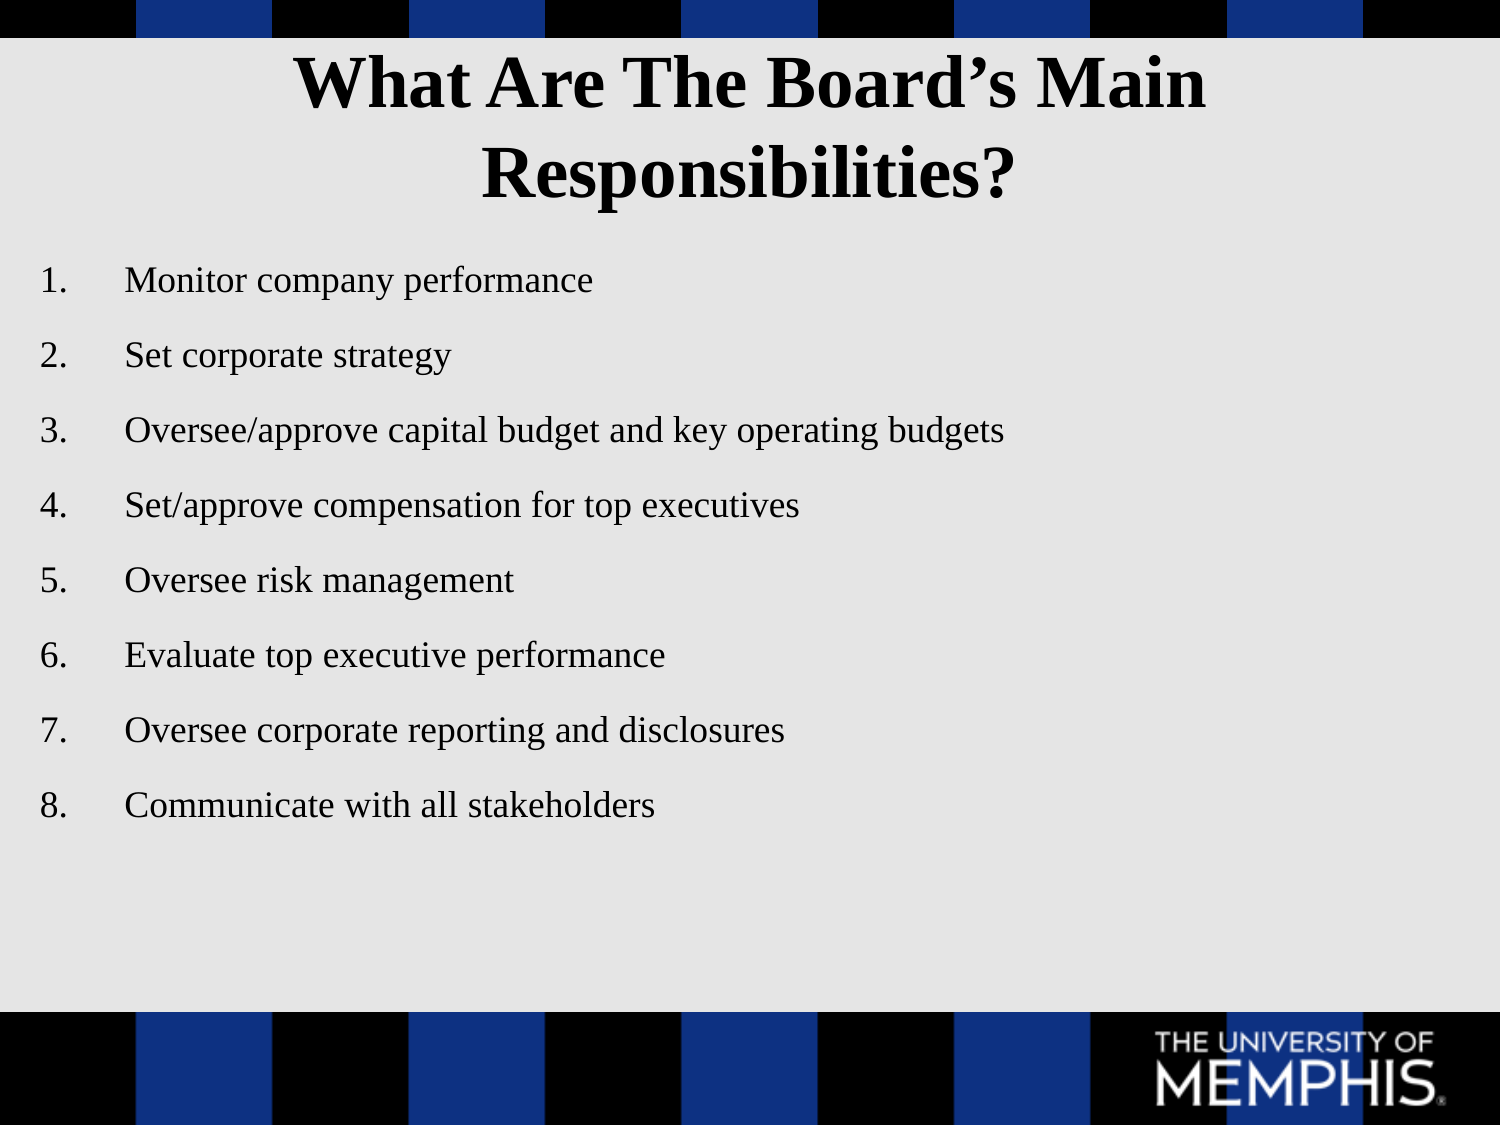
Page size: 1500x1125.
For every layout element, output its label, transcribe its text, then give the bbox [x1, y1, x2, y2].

list Monitor company performance Set corporate strategy Oversee/approve capital budget and key operating budgets Set/approve compensation for top executives Oversee risk management Evaluate top executive performance Oversee corporate reporting and disclosures Communicate with all stakeholders [24, 224, 1463, 988]
picture [0, 1012, 1500, 1125]
picture [0, 0, 1500, 38]
title What Are The Board’s Main Responsibilities? [37, 49, 1463, 213]
